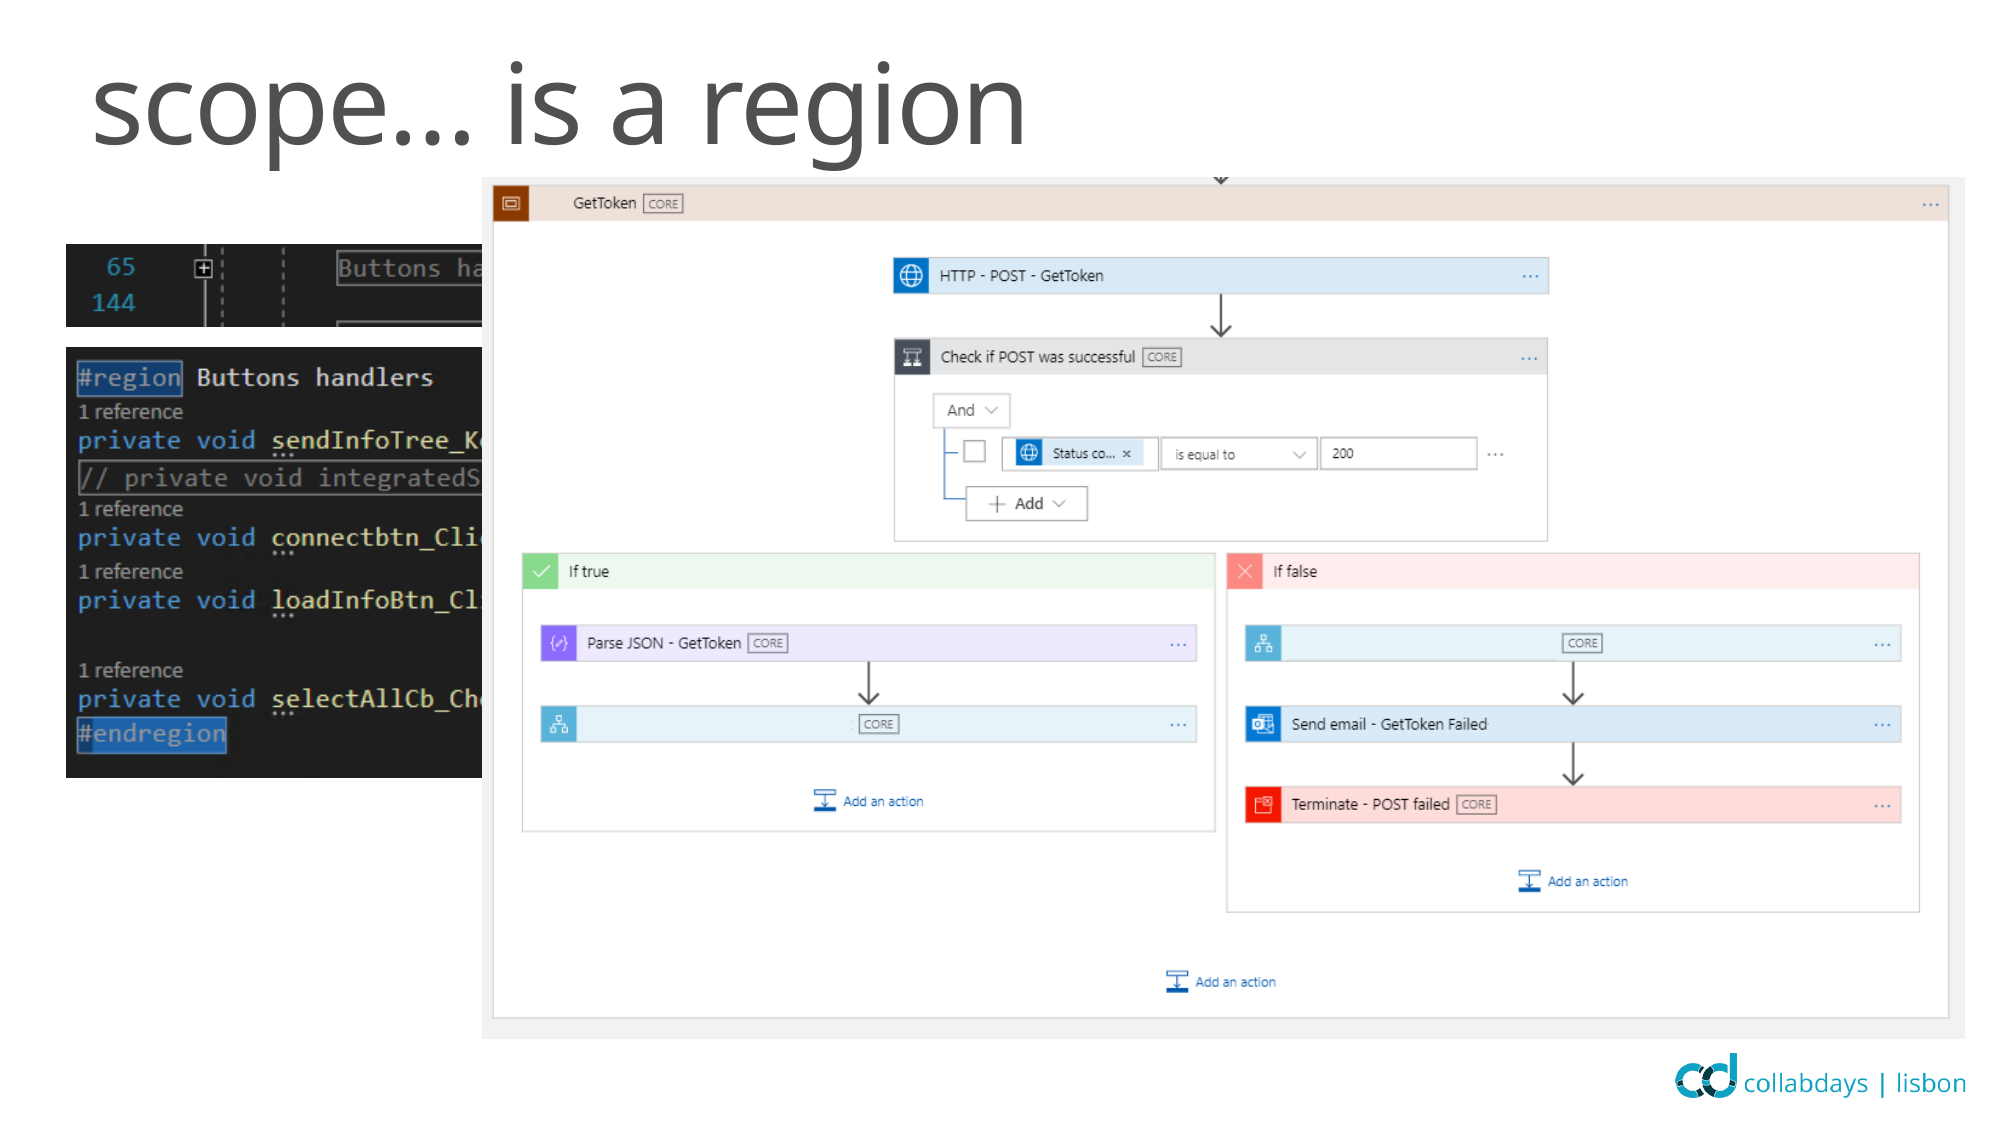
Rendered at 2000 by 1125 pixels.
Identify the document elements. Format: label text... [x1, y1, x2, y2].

text_box scope… is a region [66, 32, 1269, 189]
picture [1675, 1053, 1966, 1098]
picture [66, 177, 1966, 1040]
